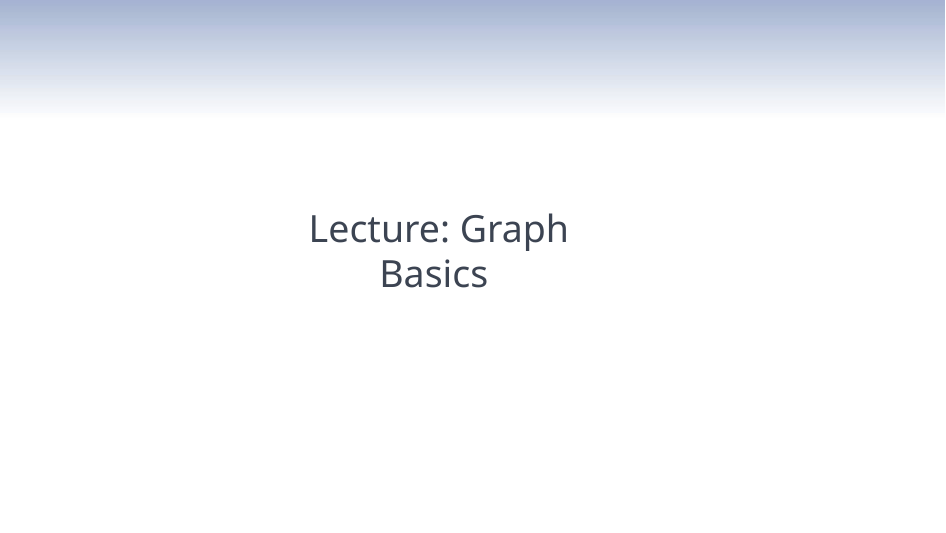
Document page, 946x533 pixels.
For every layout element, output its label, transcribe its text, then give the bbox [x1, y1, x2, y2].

picture [0, 0, 945, 118]
text_box Lecture: Graph Basics [257, 202, 621, 295]
